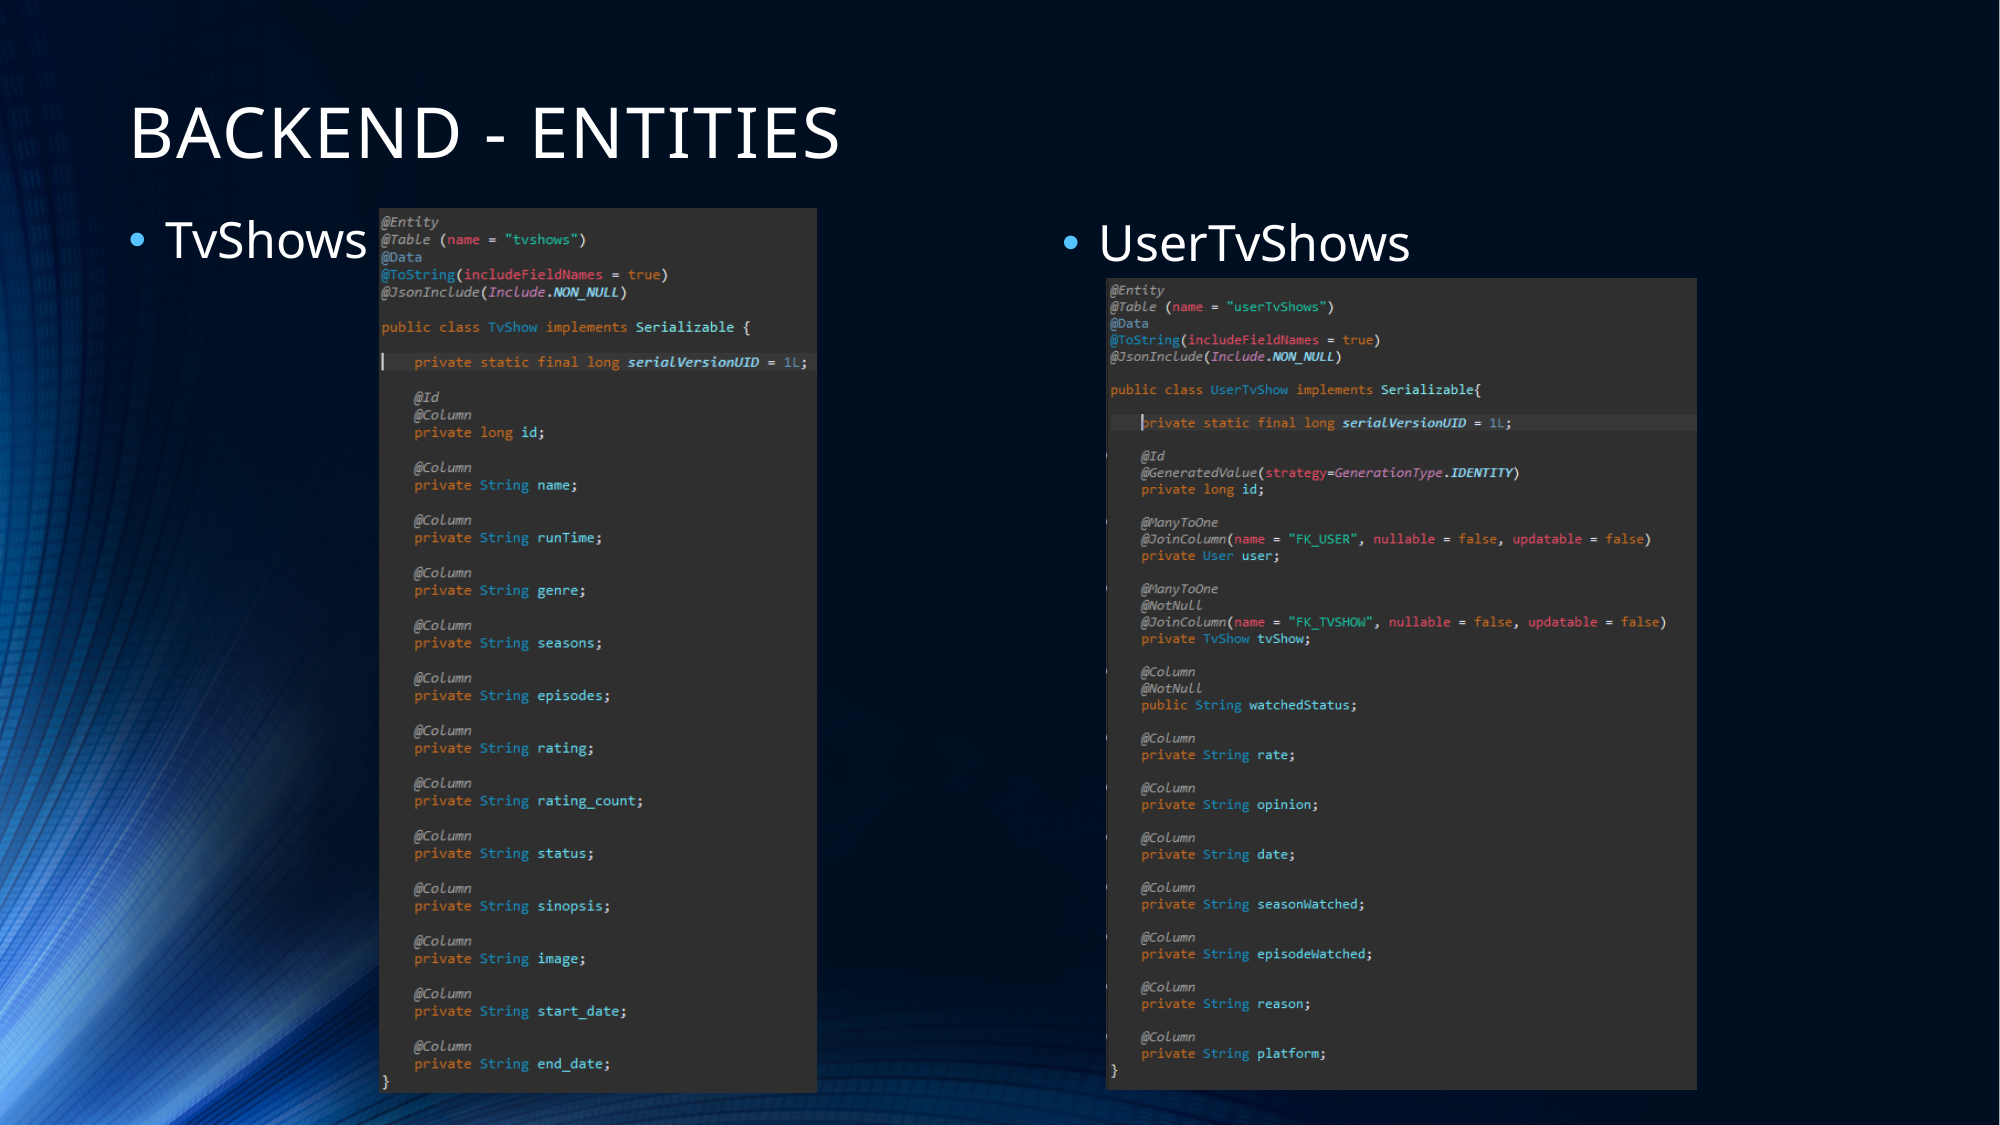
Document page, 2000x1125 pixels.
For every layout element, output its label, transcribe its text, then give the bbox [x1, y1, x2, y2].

title BACKEND - ENTITIES [113, 90, 1614, 182]
picture [0, 0, 2000, 1125]
list TvShows [113, 208, 378, 693]
list UserTvShows [1046, 210, 1638, 695]
